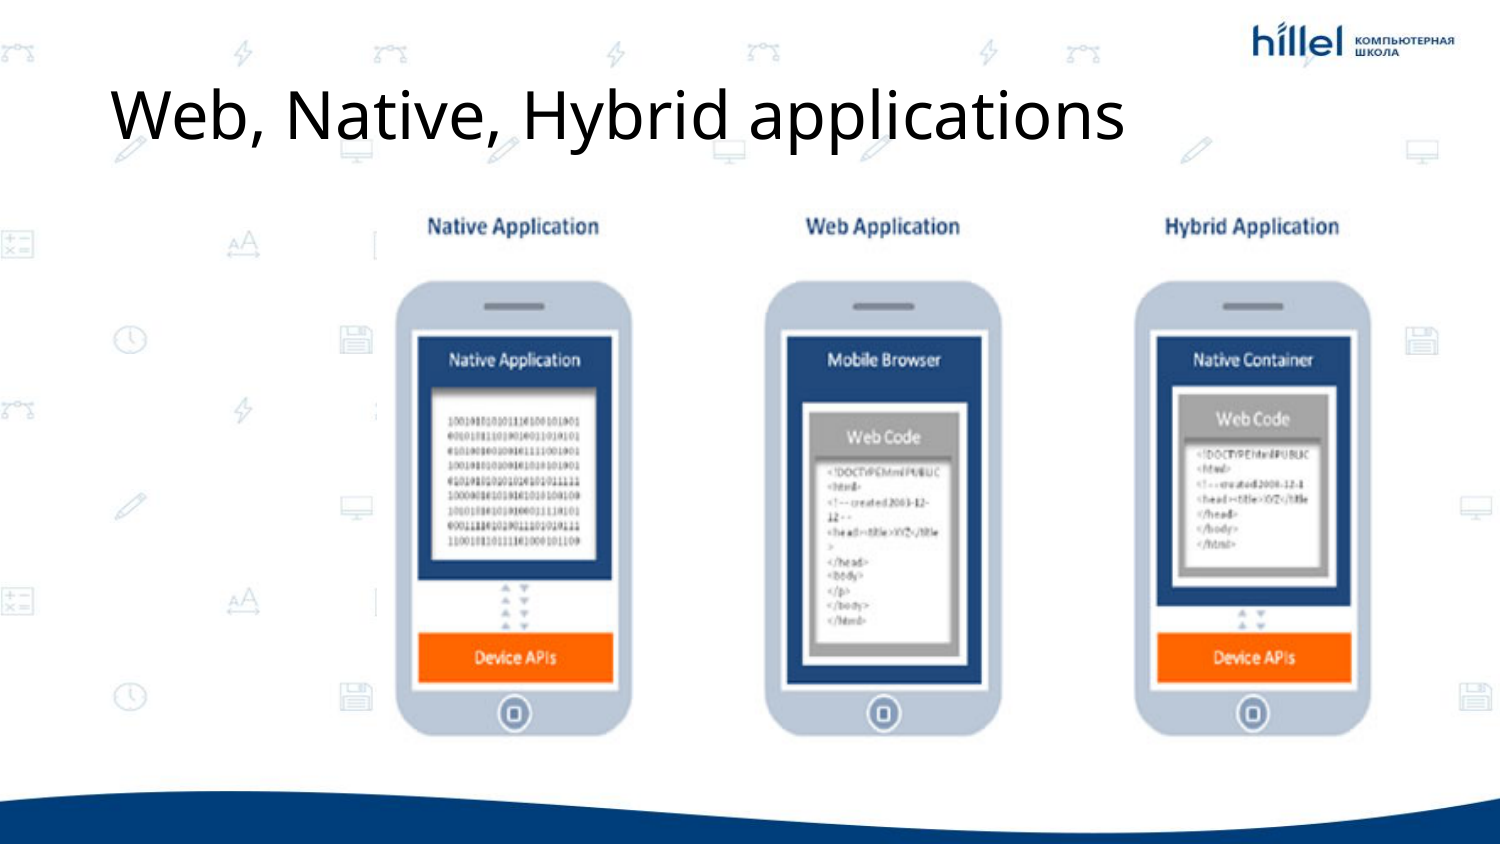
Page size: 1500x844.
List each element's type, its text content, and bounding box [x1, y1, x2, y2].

picture [0, 0, 1500, 844]
text_box Web, Native, Hybrid applications [95, 57, 1266, 151]
